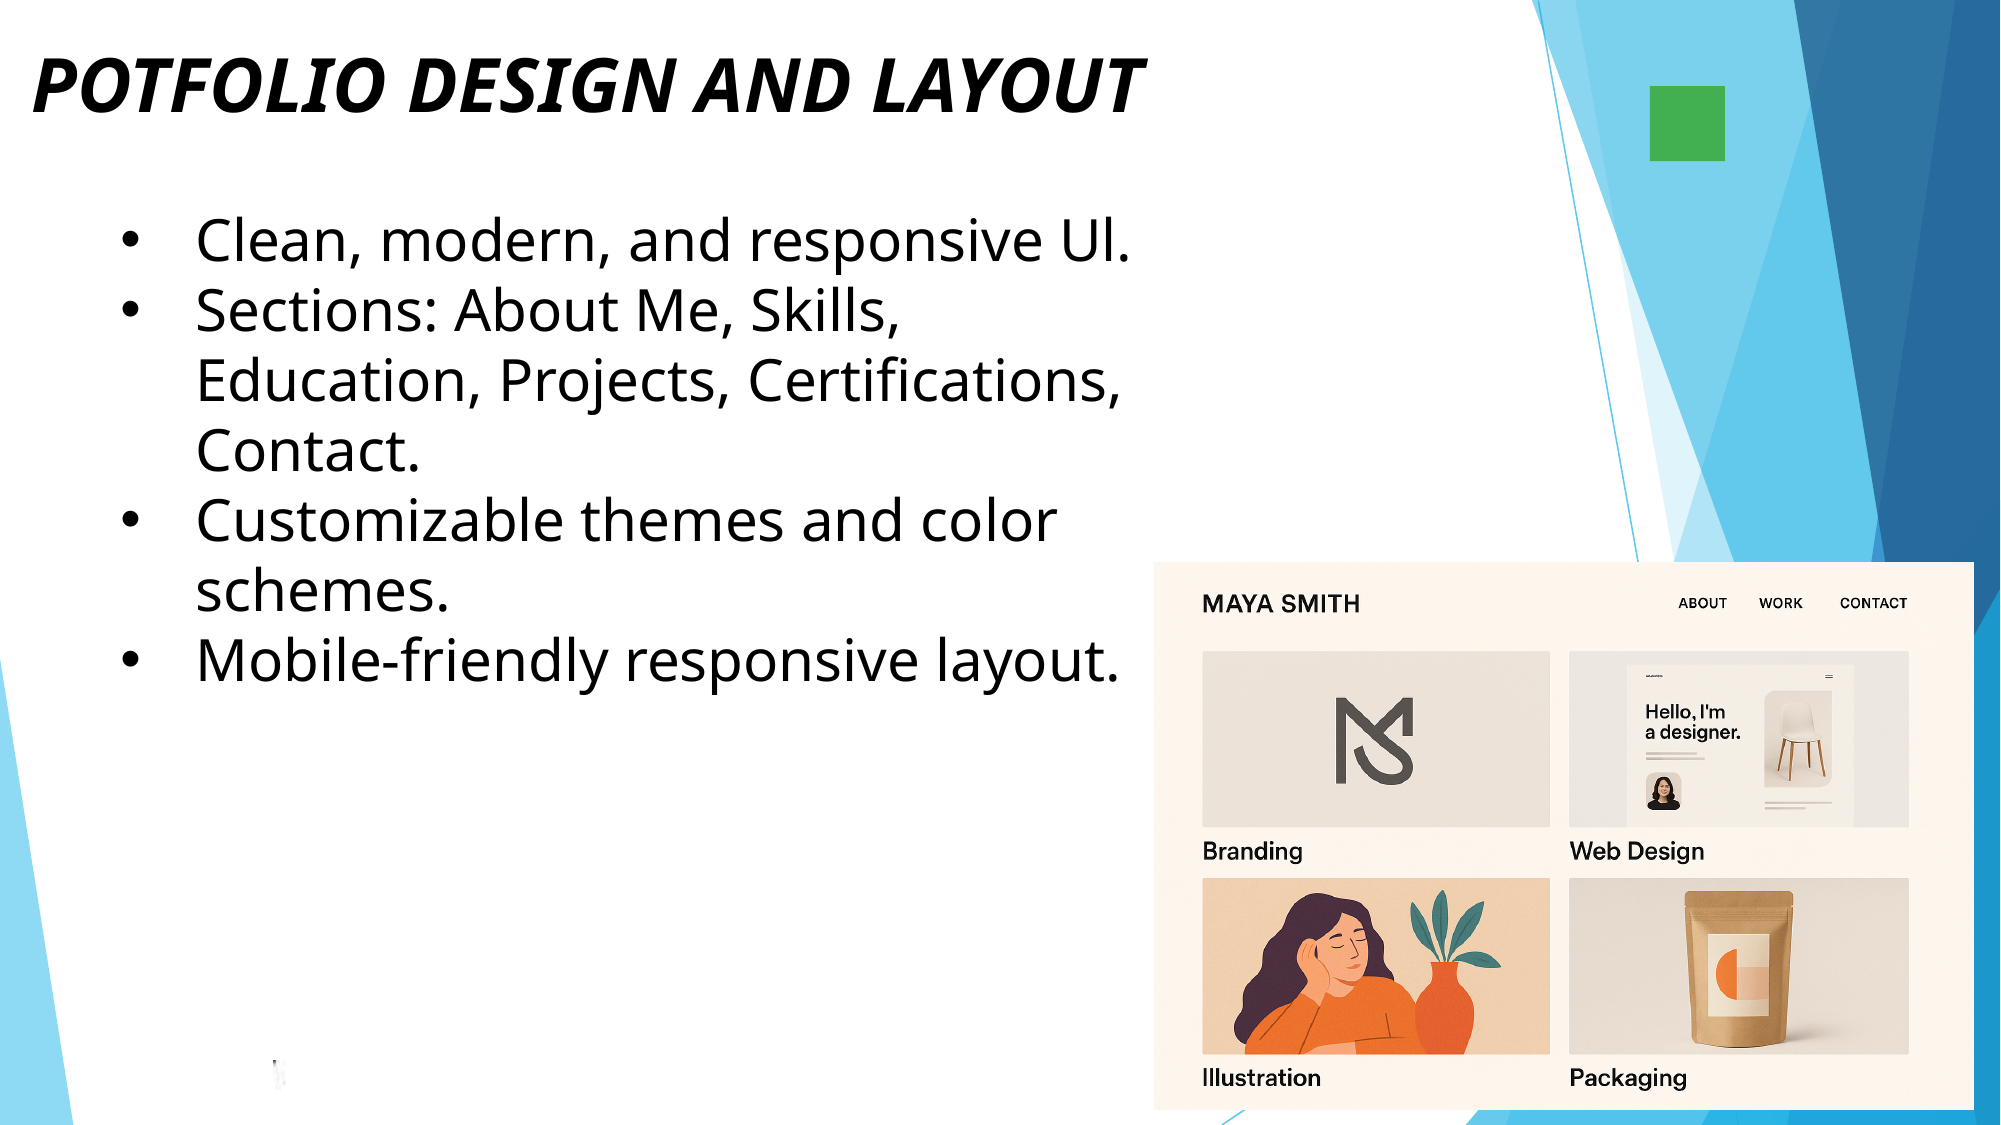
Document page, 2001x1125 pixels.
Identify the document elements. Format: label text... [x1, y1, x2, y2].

text_box Clean, modern, and responsive Ul. Sections: About Me, Skills, Education, Projects, Certifications, Contact. Customizable themes and color schemes. Mobile-friendly responsive layout. [105, 195, 1175, 701]
text_box POTFOLIO DESIGN AND LAYOUT [29, 35, 1472, 128]
picture [273, 1060, 287, 1091]
text_box [1649, 86, 1725, 162]
picture [1153, 562, 1975, 1110]
